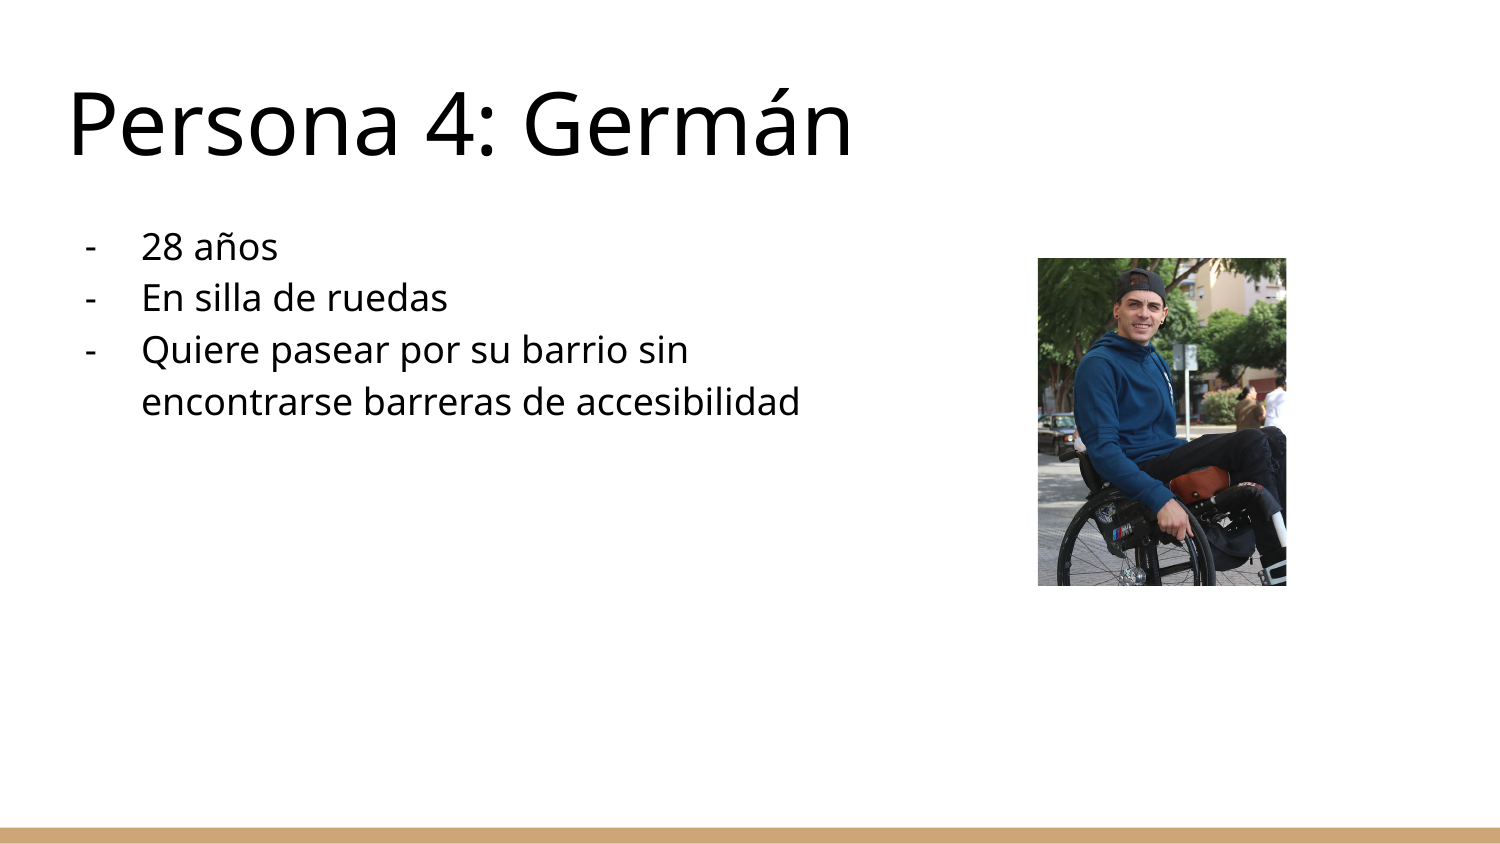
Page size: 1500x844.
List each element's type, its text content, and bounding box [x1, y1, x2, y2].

title Persona 4: Germán [51, 51, 1449, 189]
list 28 años En silla de ruedas Quiere pasear por su barrio sin encontrarse barreras de accesibilidad [51, 200, 1449, 752]
picture [1037, 257, 1287, 586]
